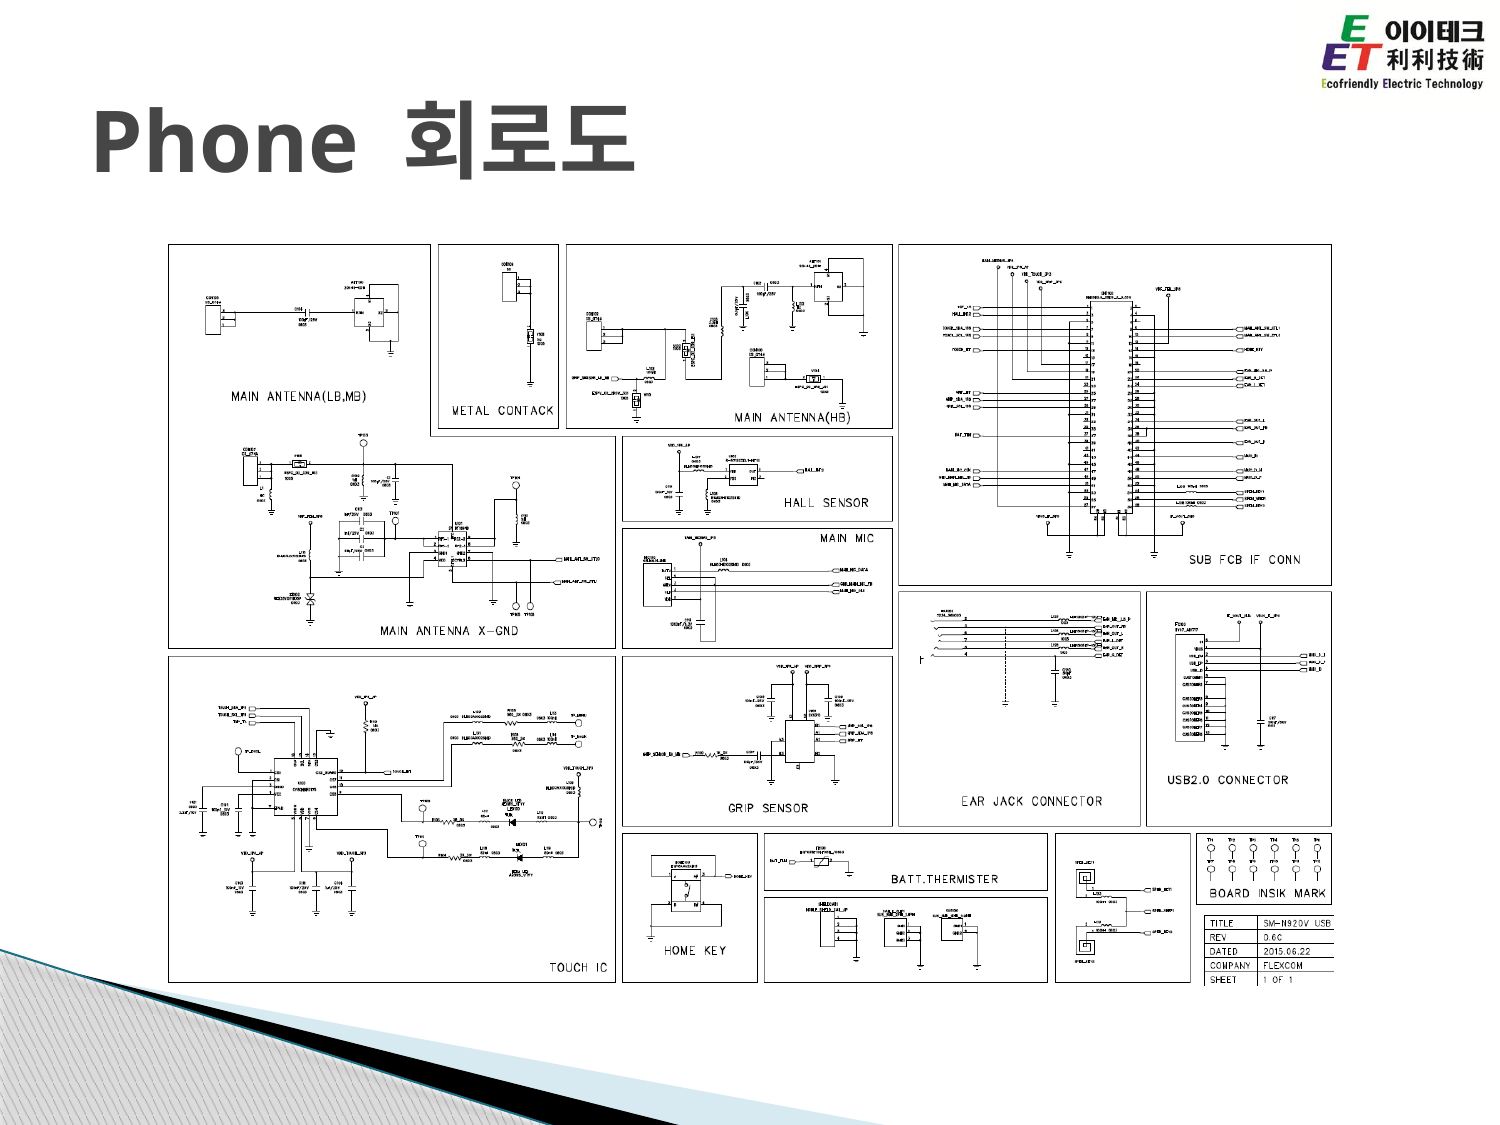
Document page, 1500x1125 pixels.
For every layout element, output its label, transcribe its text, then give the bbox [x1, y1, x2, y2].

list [166, 242, 1334, 986]
title Phone 회로도 [75, 45, 1425, 233]
picture [1305, 0, 1500, 105]
